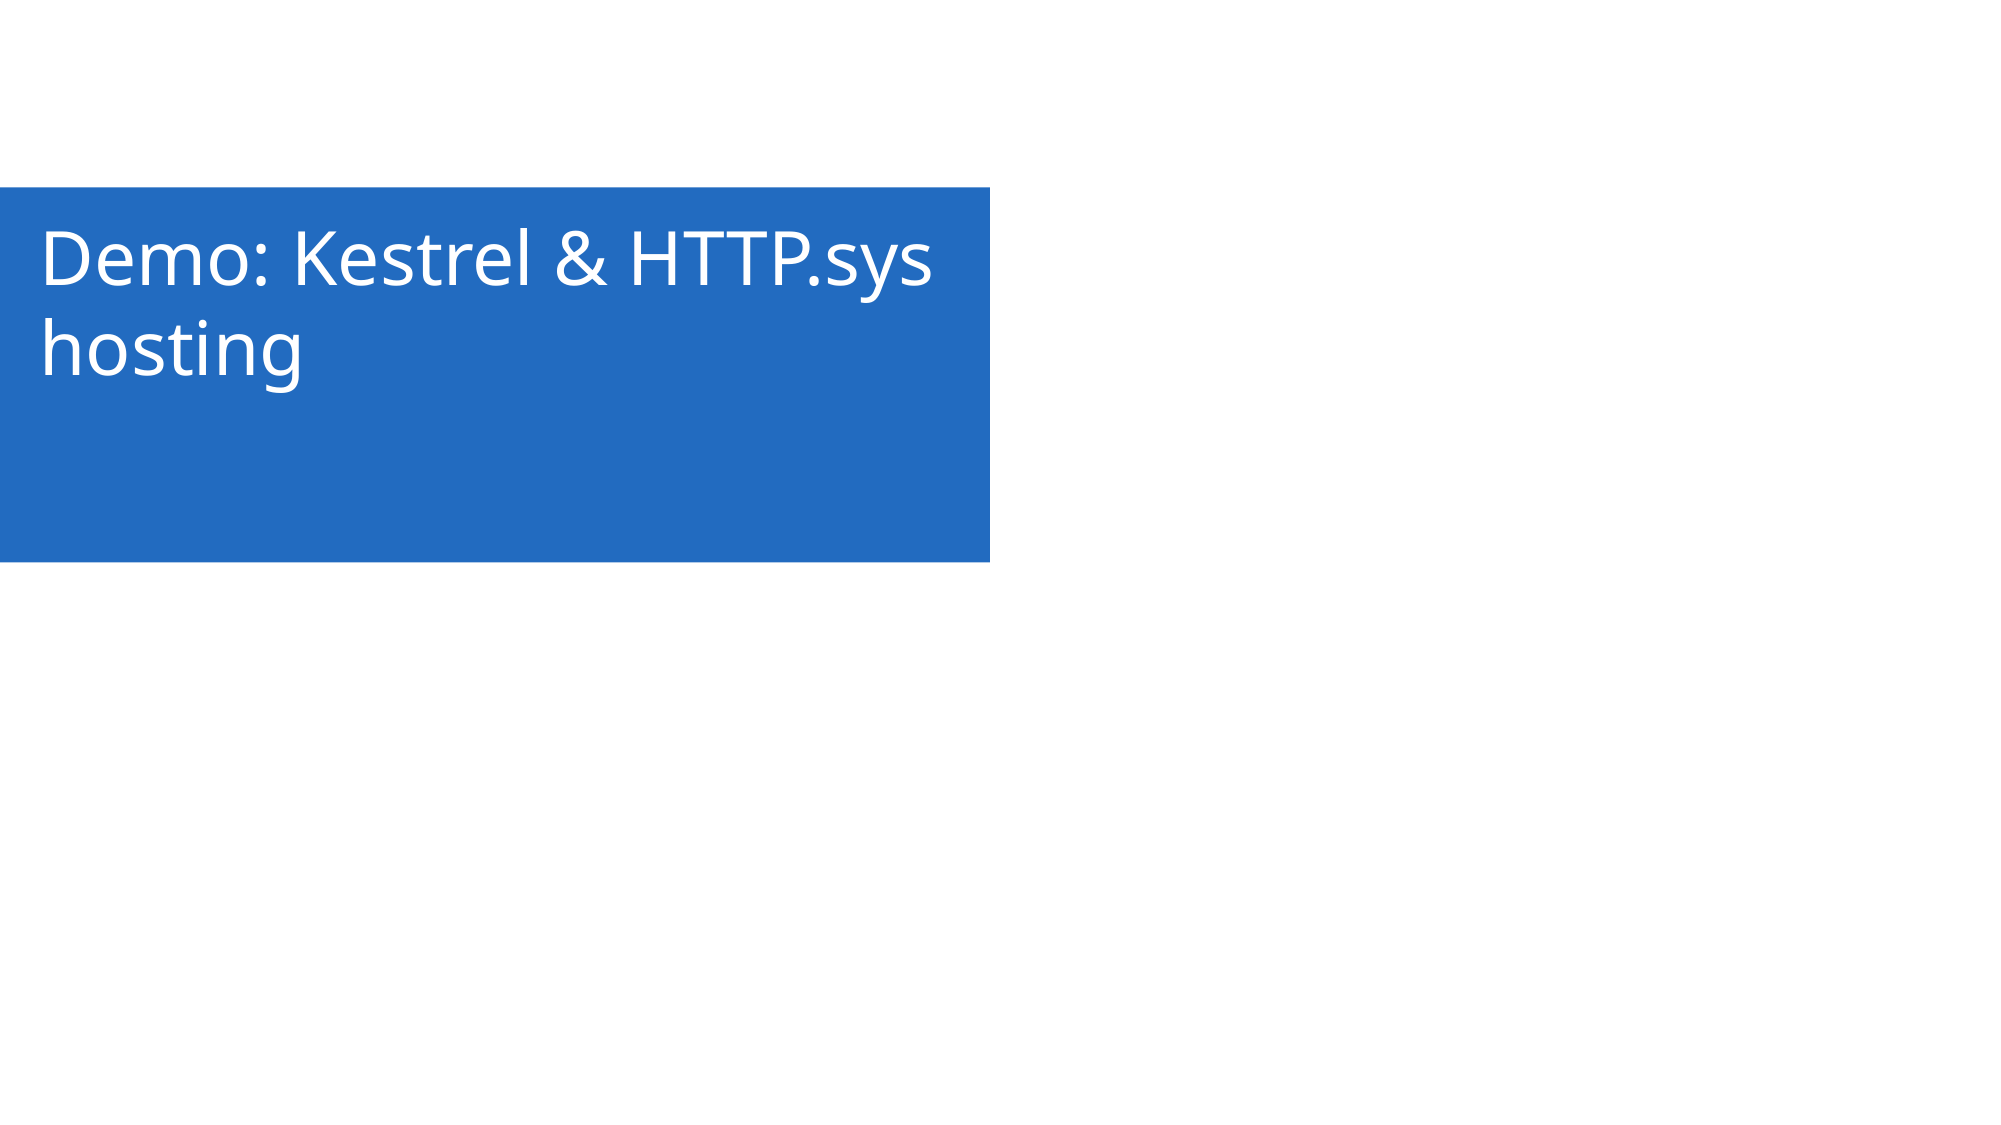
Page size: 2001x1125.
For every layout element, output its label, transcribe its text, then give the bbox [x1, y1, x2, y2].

list Demo: Kestrel & HTTP.sys hosting [0, 187, 990, 563]
